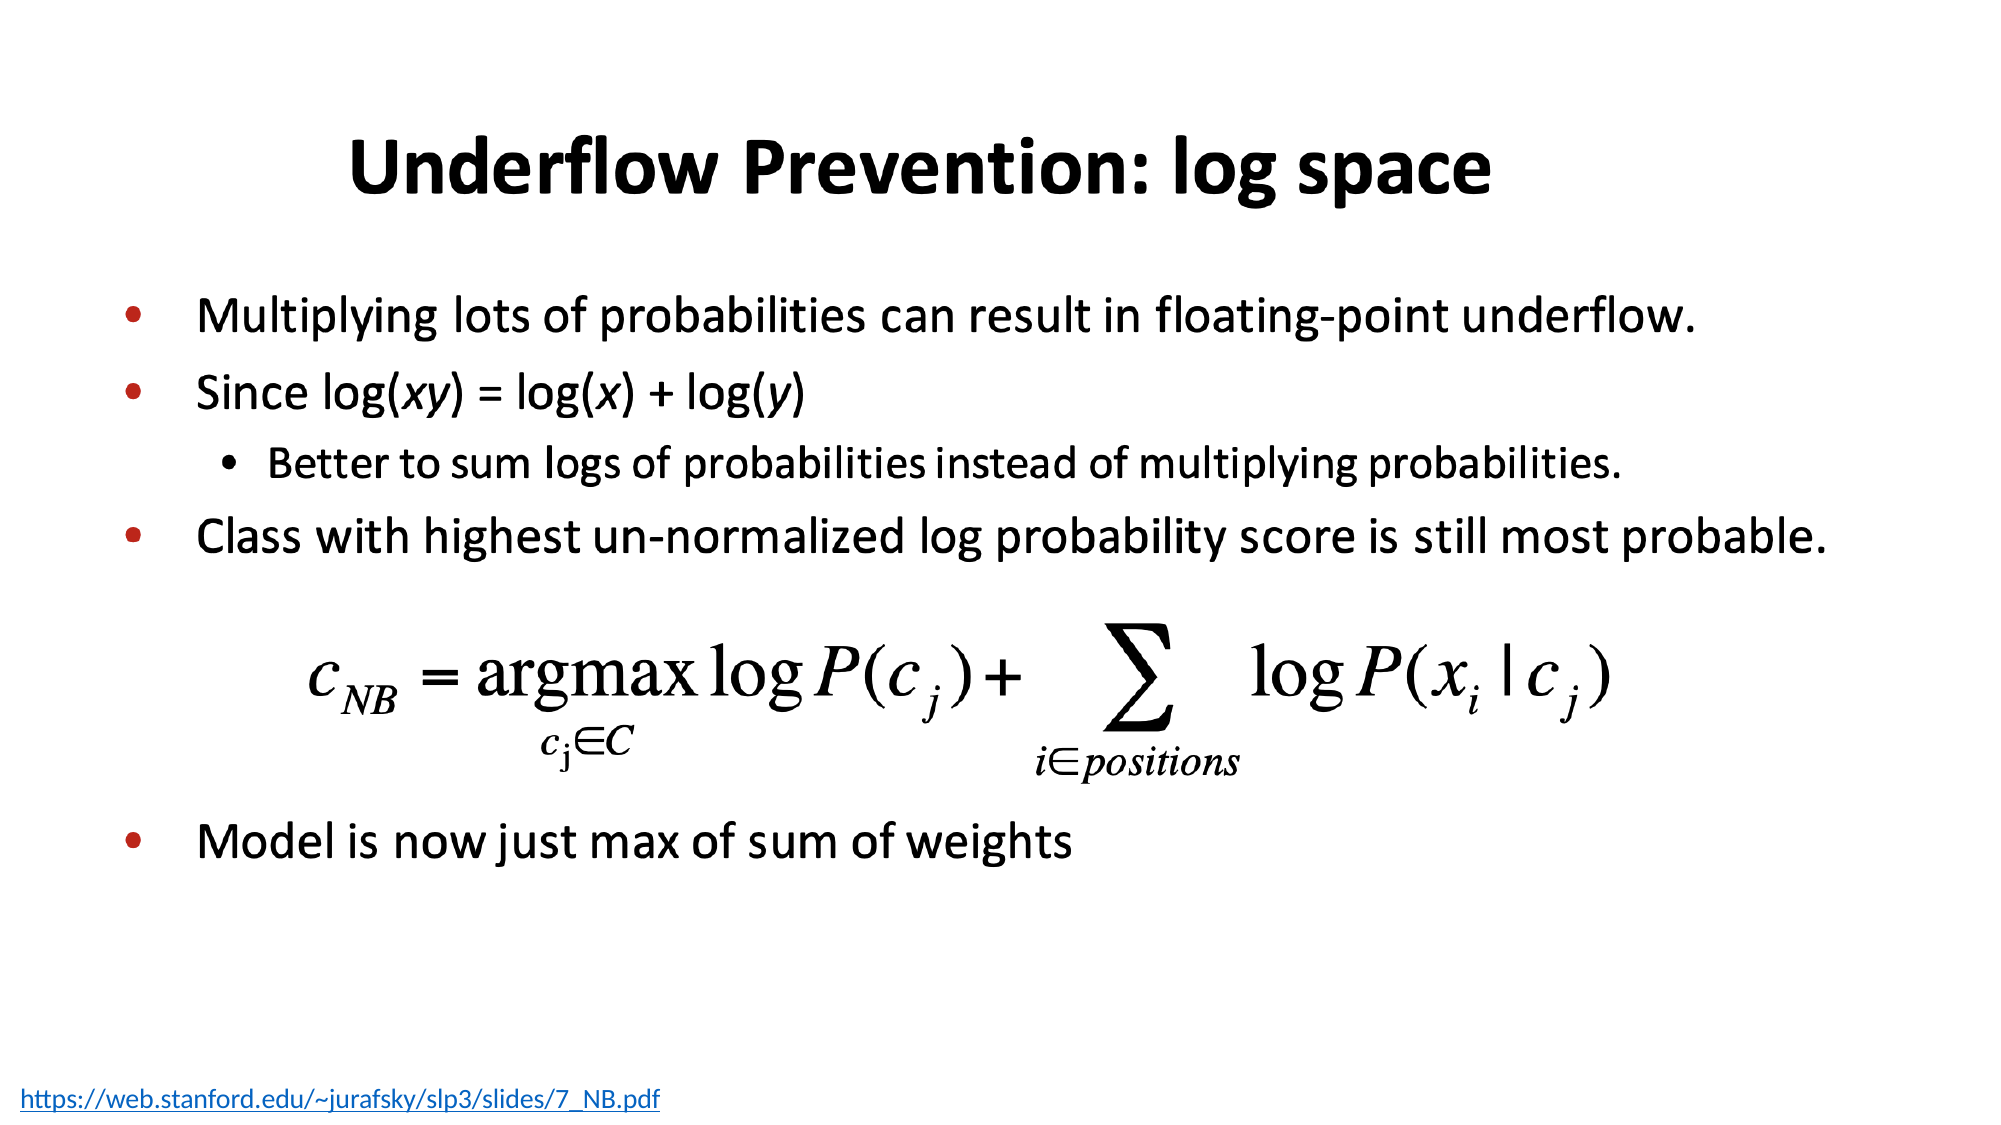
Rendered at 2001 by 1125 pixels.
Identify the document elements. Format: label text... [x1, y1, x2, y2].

text_box https://web.stanford.edu/~jurafsky/slp3/slides/7_NB.pdf [0, 1060, 896, 1105]
picture [63, 0, 1937, 1061]
